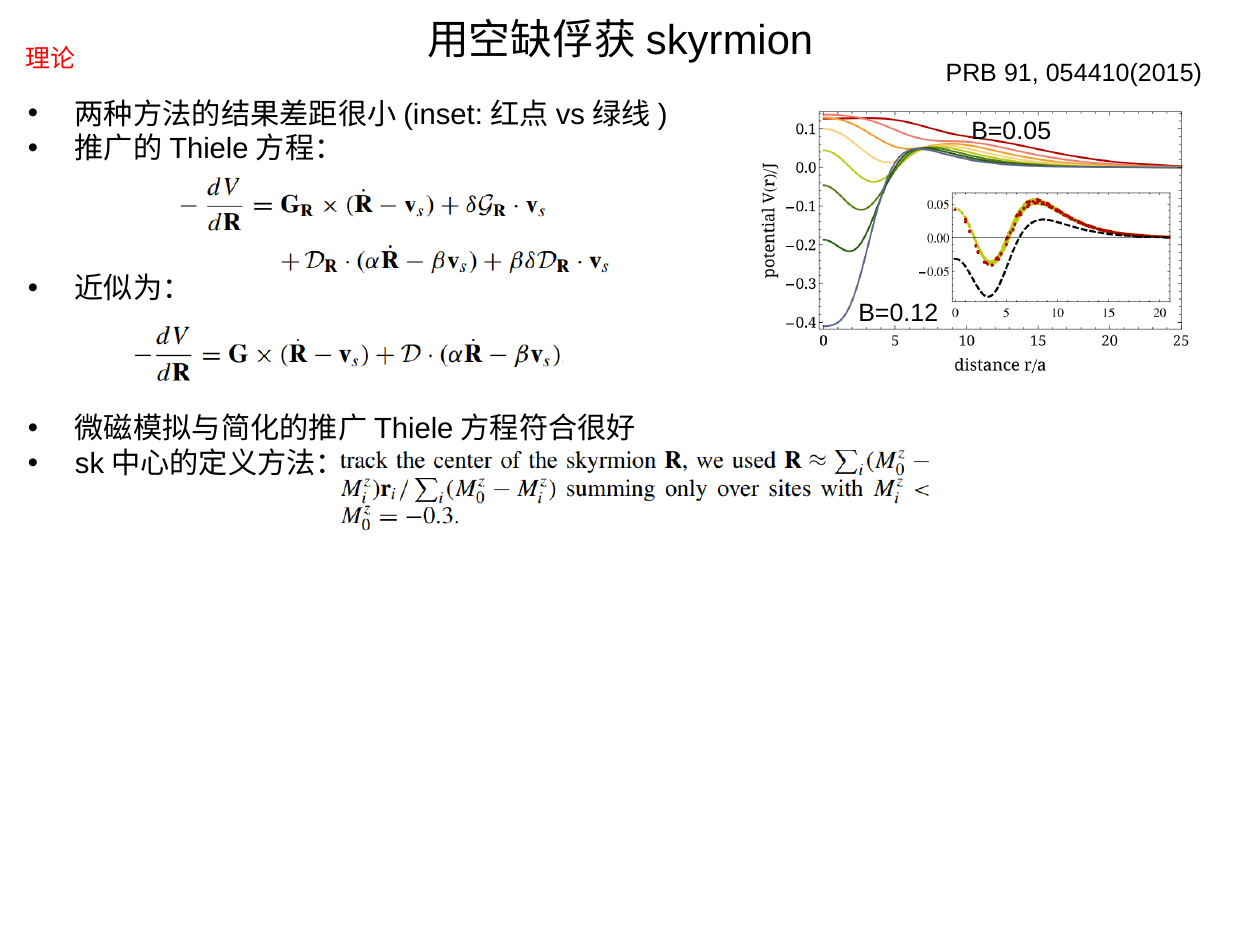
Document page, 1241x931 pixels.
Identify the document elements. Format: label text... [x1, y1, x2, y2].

text_box PRB 91, 054410(2015) [930, 49, 1228, 87]
picture [758, 107, 1192, 373]
picture [176, 172, 610, 278]
text_box 理论 [10, 35, 109, 80]
text_box 用空缺俘获skyrmion [412, 5, 828, 71]
picture [338, 446, 933, 533]
picture [130, 323, 564, 386]
text_box 两种方法的结果差距很小(inset:红点vs绿线) 推广的Thiele方程： 近似为： 微磁模拟与简化的推广Thiele方程符合很好 sk中心的定义方法： [13, 87, 1228, 487]
